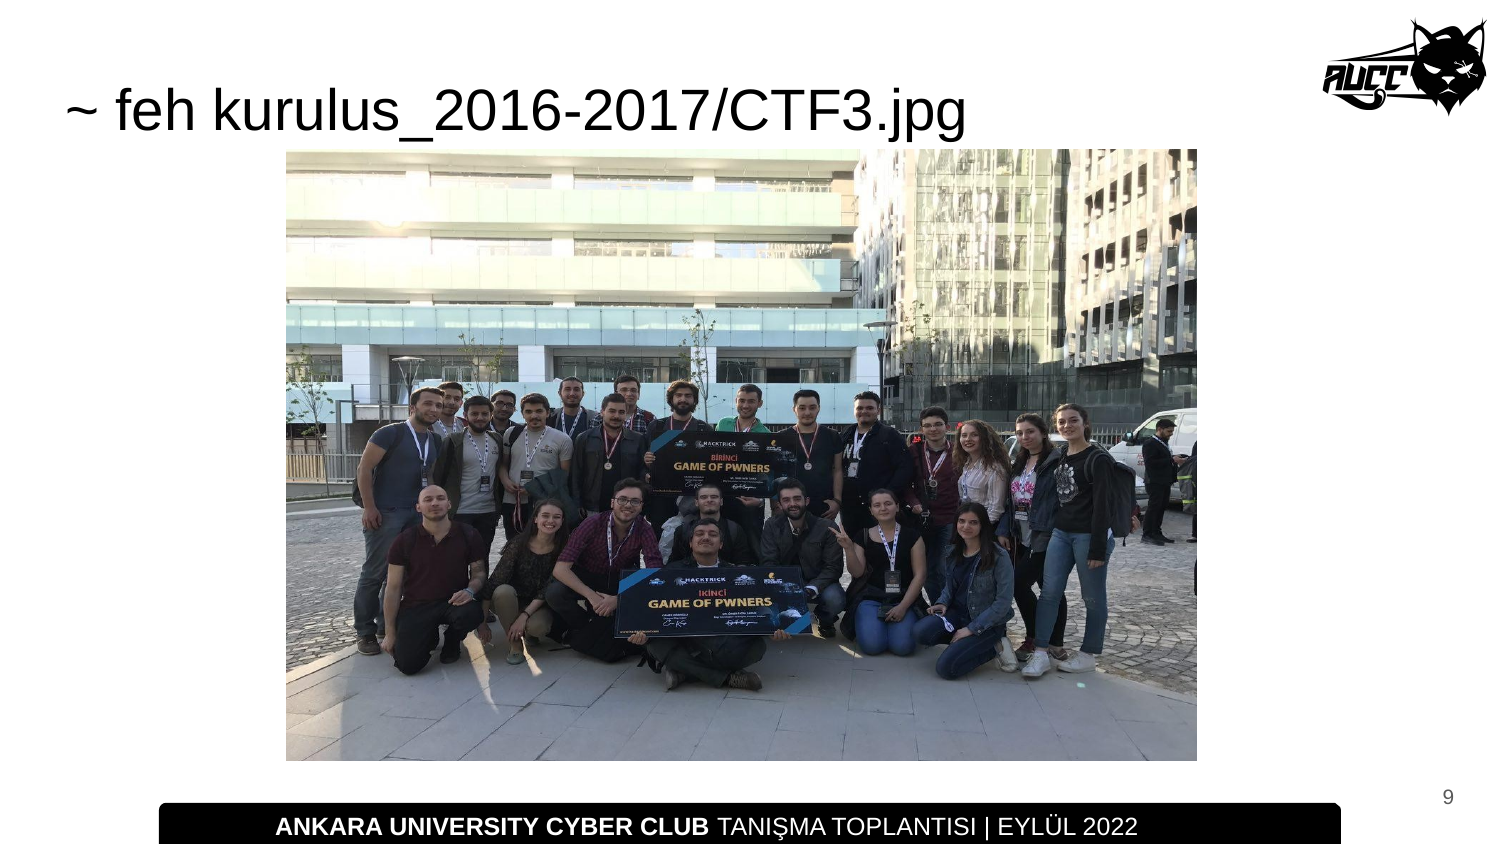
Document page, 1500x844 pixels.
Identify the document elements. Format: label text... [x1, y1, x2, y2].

title ~ feh kurulus_2016-2017/CTF3.jpg [63, 70, 1035, 214]
text_box [286, 149, 1197, 761]
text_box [159, 803, 1341, 844]
slide_number ‹#› [1436, 783, 1473, 844]
text_box [1322, 16, 1488, 117]
